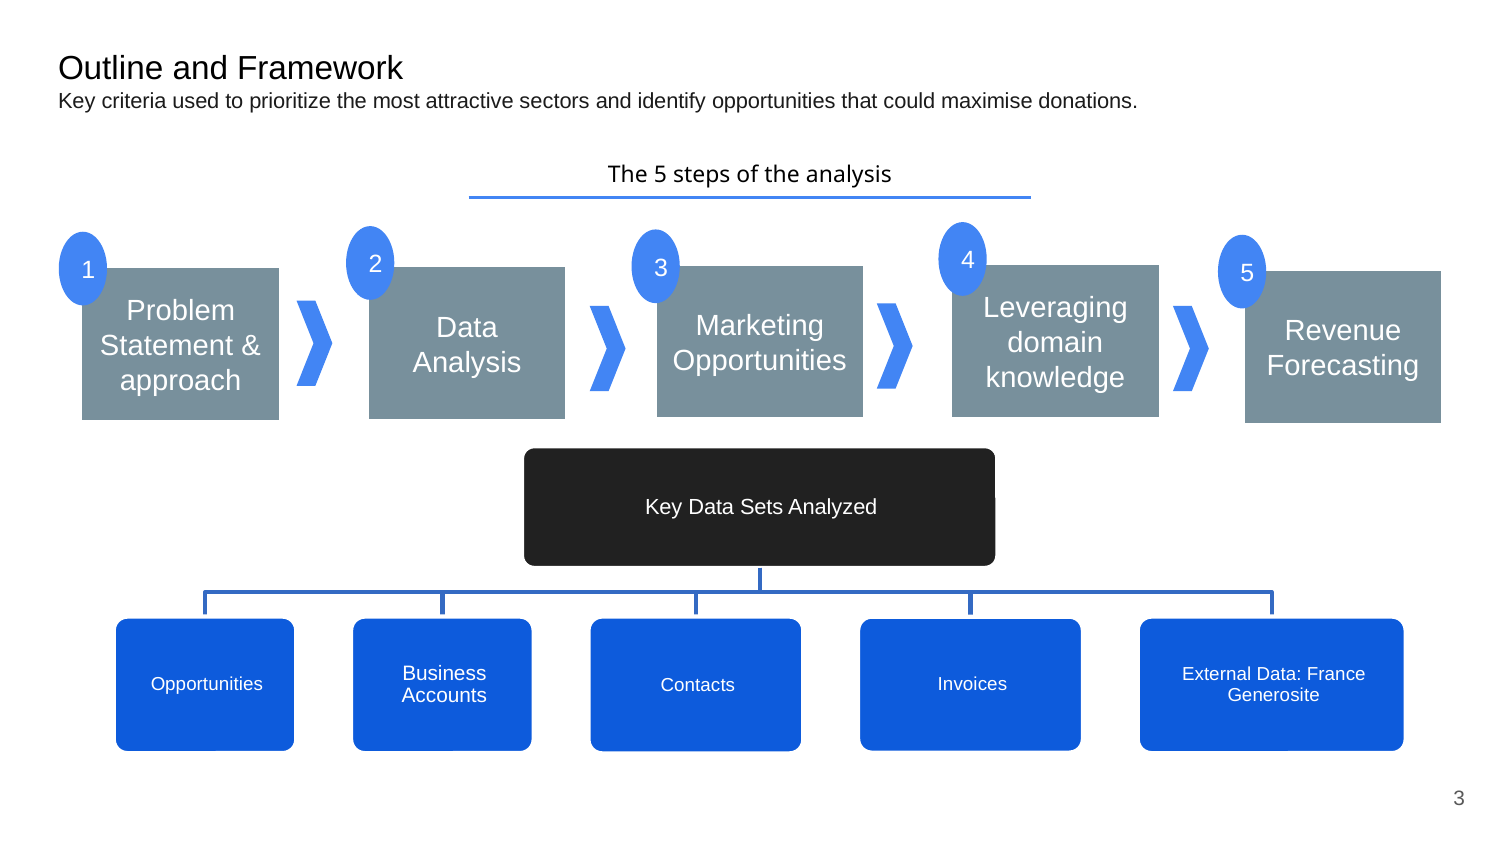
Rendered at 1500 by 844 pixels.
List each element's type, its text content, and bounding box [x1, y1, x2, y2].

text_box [112, 426, 1407, 773]
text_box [468, 152, 1032, 199]
text_box Outline and Framework Key criteria used to prioritize the most attractive sectors and identify opportunities that could maximise donations. [46, 28, 1454, 132]
slide_number 3 [1389, 764, 1480, 830]
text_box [59, 222, 1441, 422]
